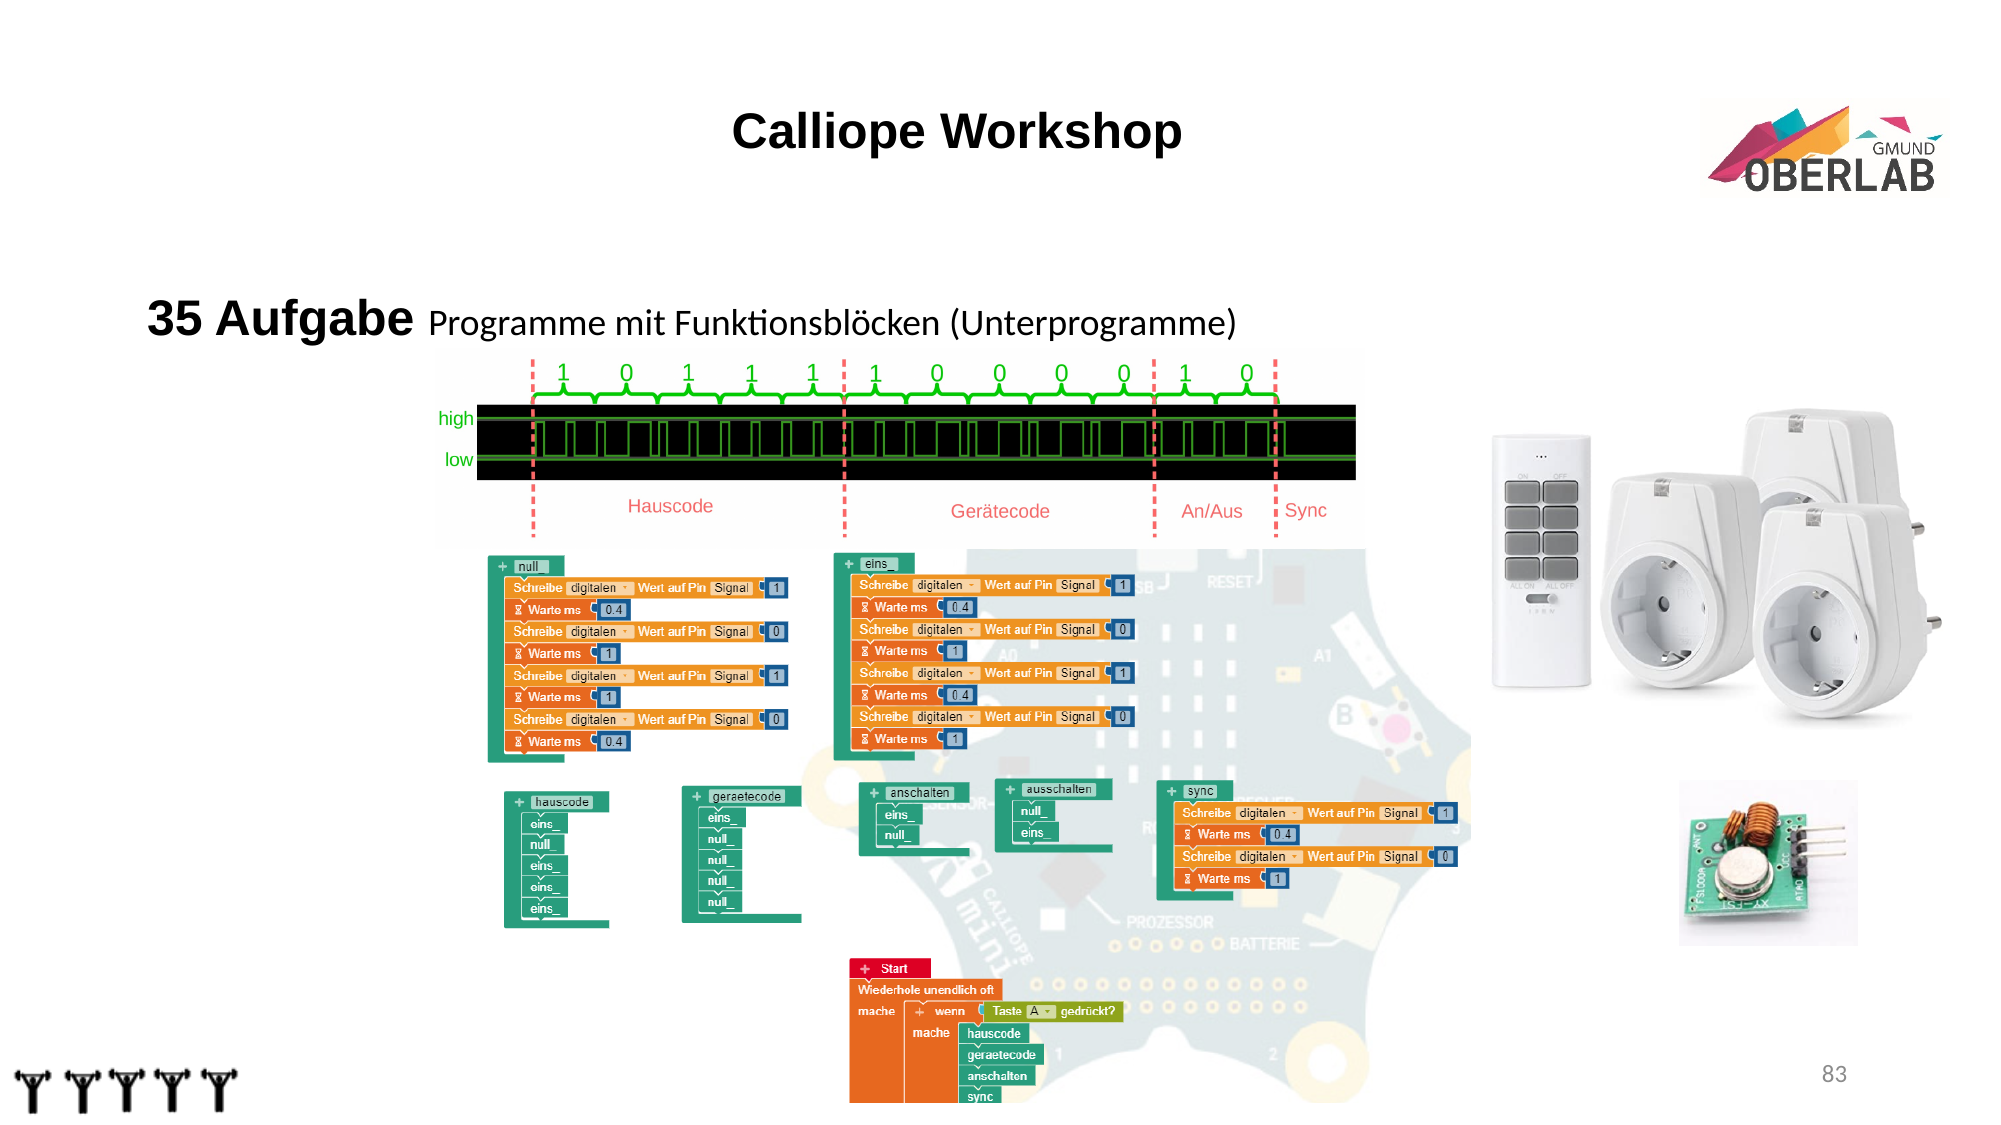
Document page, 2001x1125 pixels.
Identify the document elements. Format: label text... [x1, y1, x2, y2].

subtitle Calliope Workshop [214, 98, 1715, 231]
slide_number 83 [1471, 1042, 1863, 1103]
picture [1679, 780, 1858, 946]
picture [7, 1060, 257, 1125]
picture [1481, 403, 1950, 730]
text_box 35 Aufgabe Programme mit Funktionsblöcken (Unterprogramme) [132, 248, 1950, 503]
picture [1700, 98, 1950, 198]
picture [435, 348, 1471, 1103]
